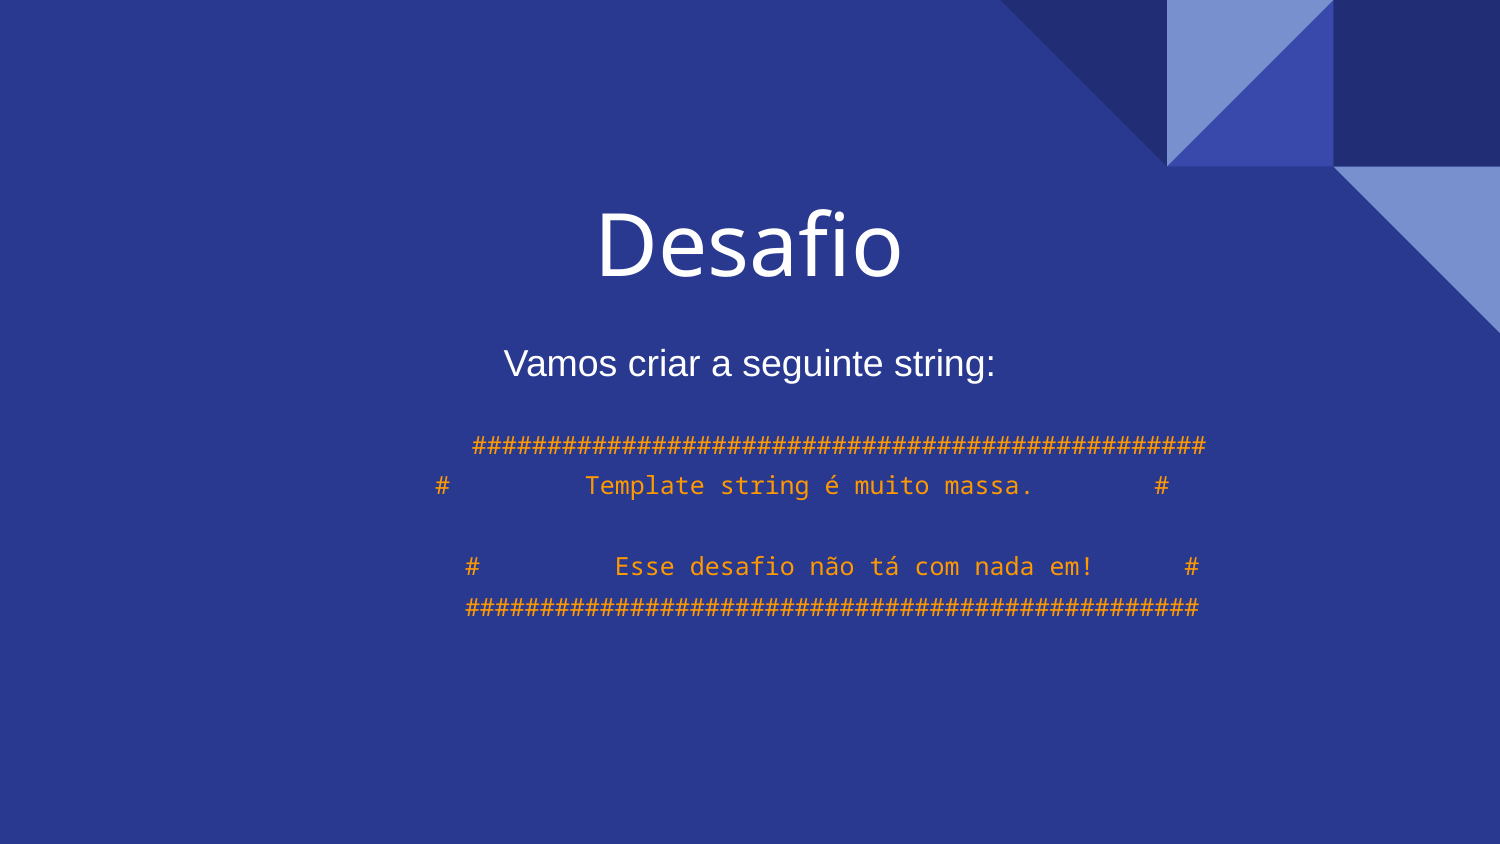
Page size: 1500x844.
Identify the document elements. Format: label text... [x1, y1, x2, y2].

title Desafio [0, 171, 1500, 310]
text_box Vamos criar a seguinte string: ################################################# # Template string é muito massa. # # Esse desafio não tá com nada em! # ################################################# [0, 324, 1500, 742]
